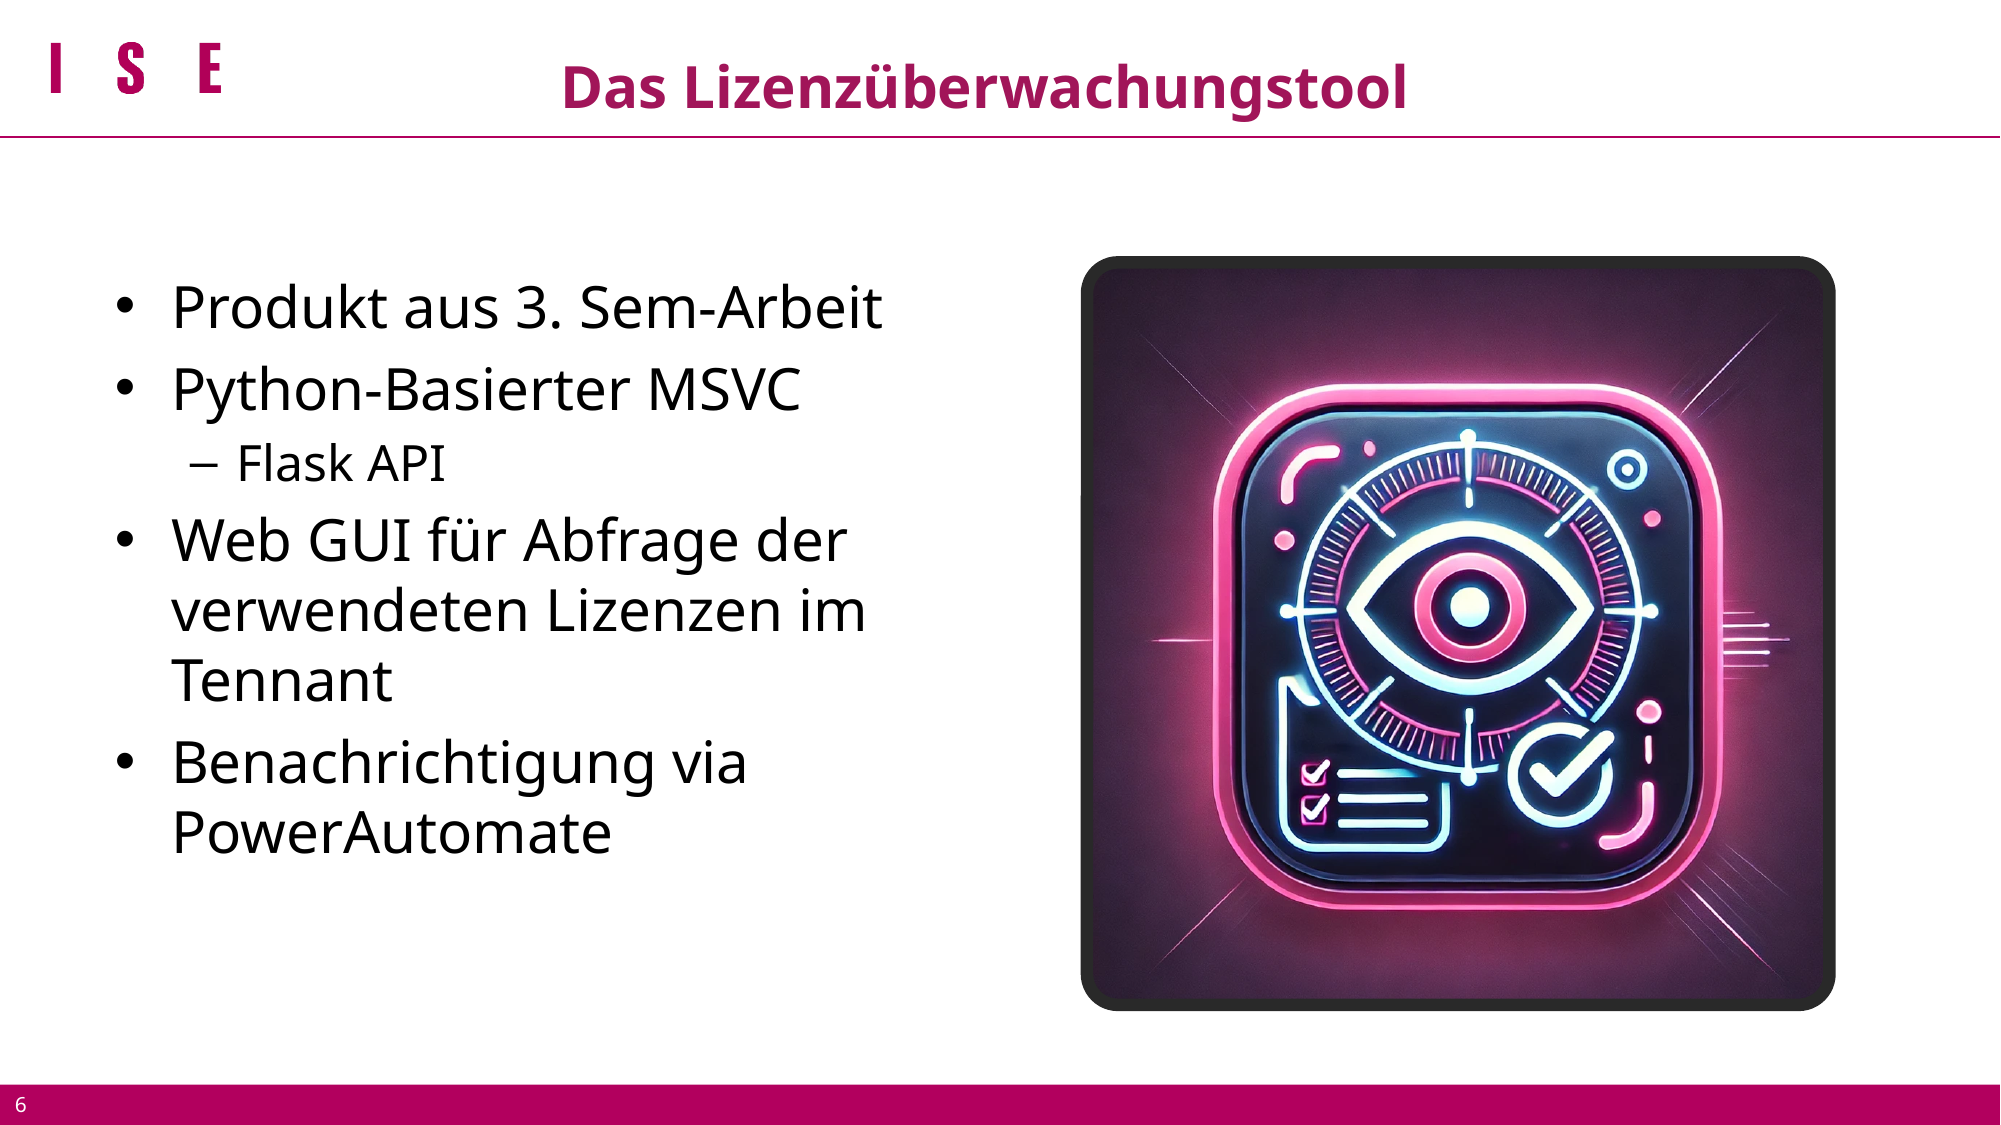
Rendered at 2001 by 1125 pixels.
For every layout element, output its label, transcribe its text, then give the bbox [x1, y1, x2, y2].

picture [50, 41, 233, 113]
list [1086, 262, 1830, 1006]
list Produkt aus 3. Sem-Arbeit Python-Basierter MSVC Flask API Web GUI für Abfrage der verwendeten Lizenzen im Tennant Benachrichtigung via PowerAutomate [99, 262, 984, 1005]
title Das Lizenzüberwachungstool [545, 42, 1900, 161]
